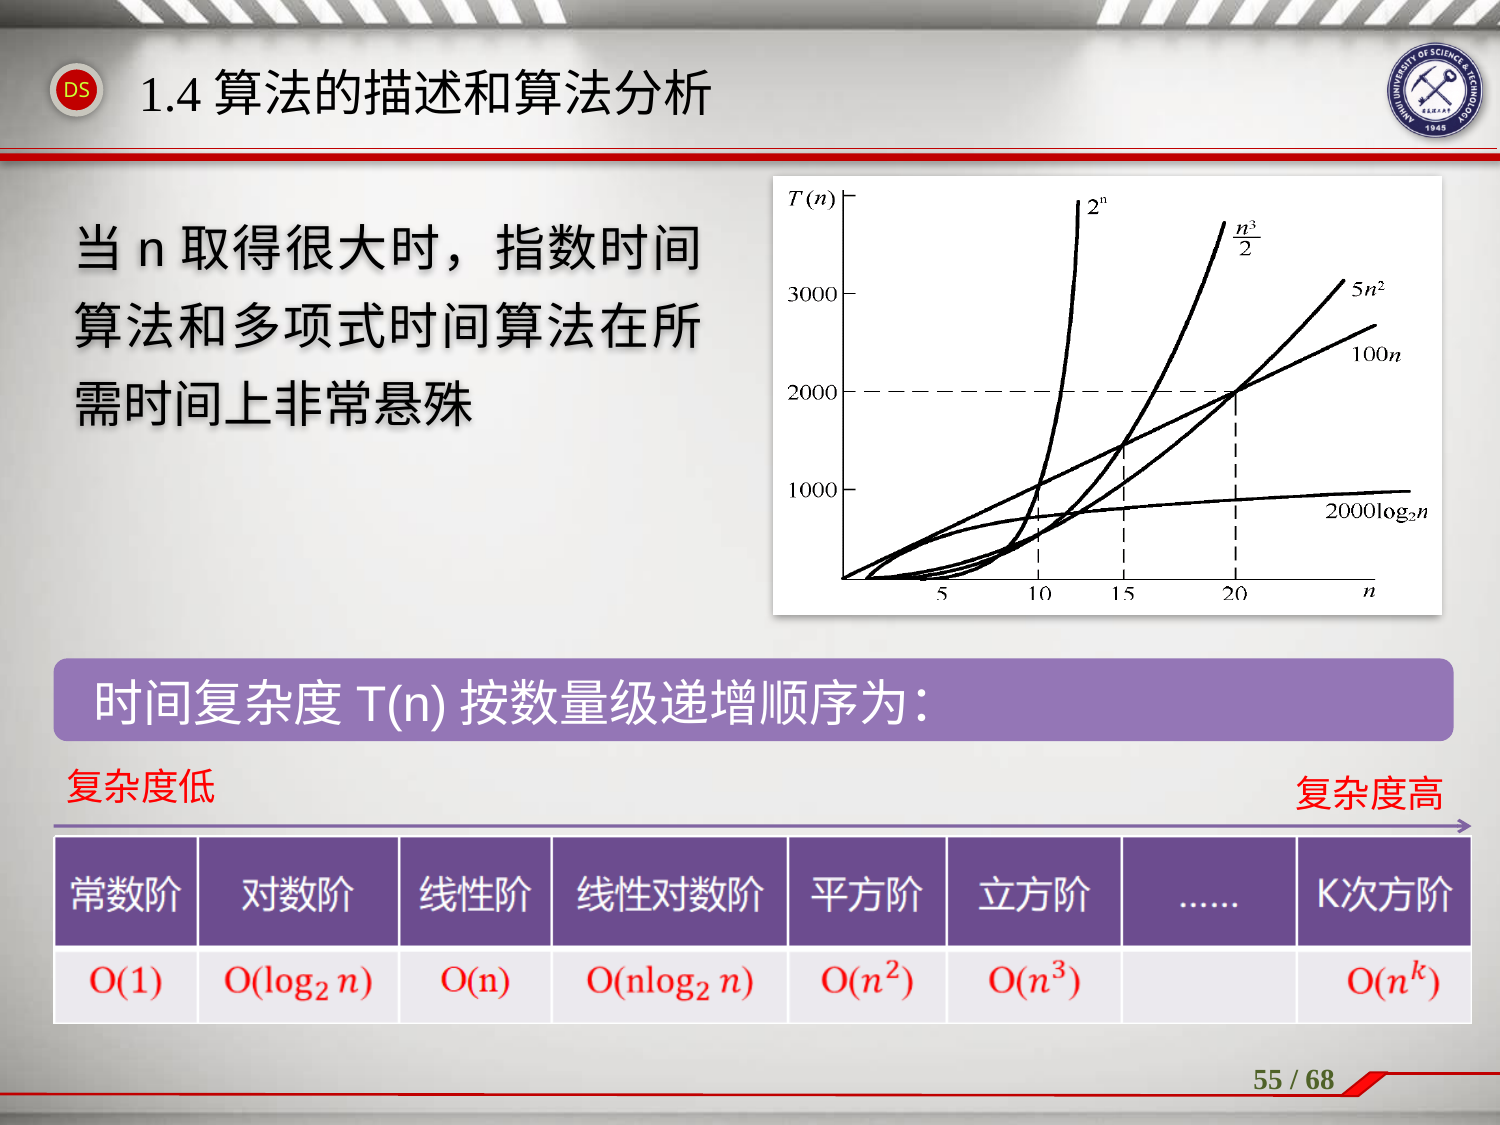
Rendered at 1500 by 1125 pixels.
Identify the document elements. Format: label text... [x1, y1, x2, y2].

picture [0, 0, 1500, 153]
title 1.4算法的描述和算法分析 [123, 44, 1318, 138]
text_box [28, 626, 1472, 1024]
picture [0, 161, 1500, 1094]
text_box 当n取得很大时，指数时间算法和多项式时间算法在所需时间上非常悬殊 [55, 188, 720, 599]
picture [0, 1075, 1500, 1125]
